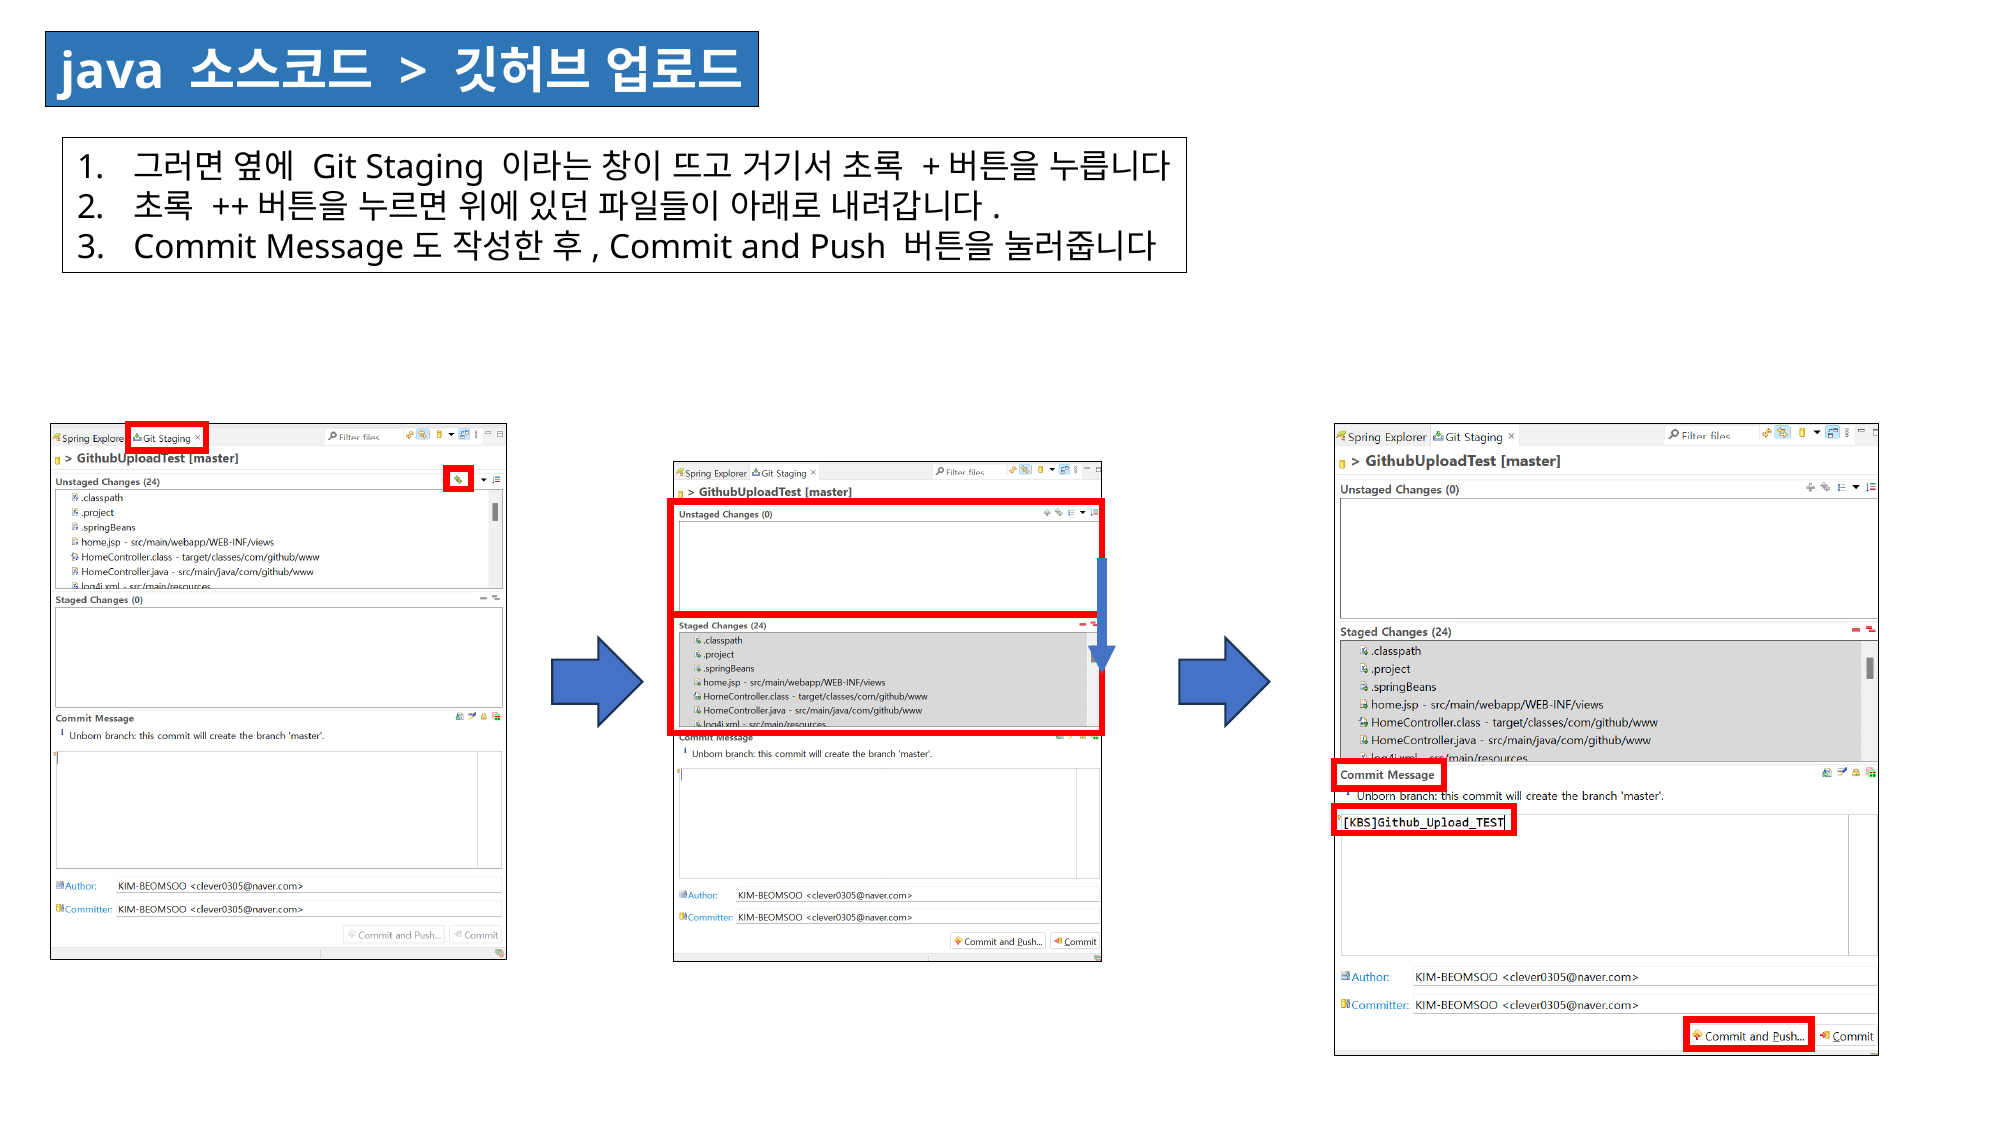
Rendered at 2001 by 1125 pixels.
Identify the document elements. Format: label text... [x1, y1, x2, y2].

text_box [50, 423, 1879, 1056]
text_box 그러면 옆에 Git Staging 이라는 창이 뜨고 거기서 초록 +버튼을 누릅니다 초록 ++버튼을 누르면 위에 있던 파일들이 아래로 내려갑니다. Commit Message도 작성한 후, Commit and Push 버튼을 눌러줍니다 [62, 137, 1187, 273]
text_box java 소스코드 > 깃허브 업로드 [45, 31, 759, 107]
